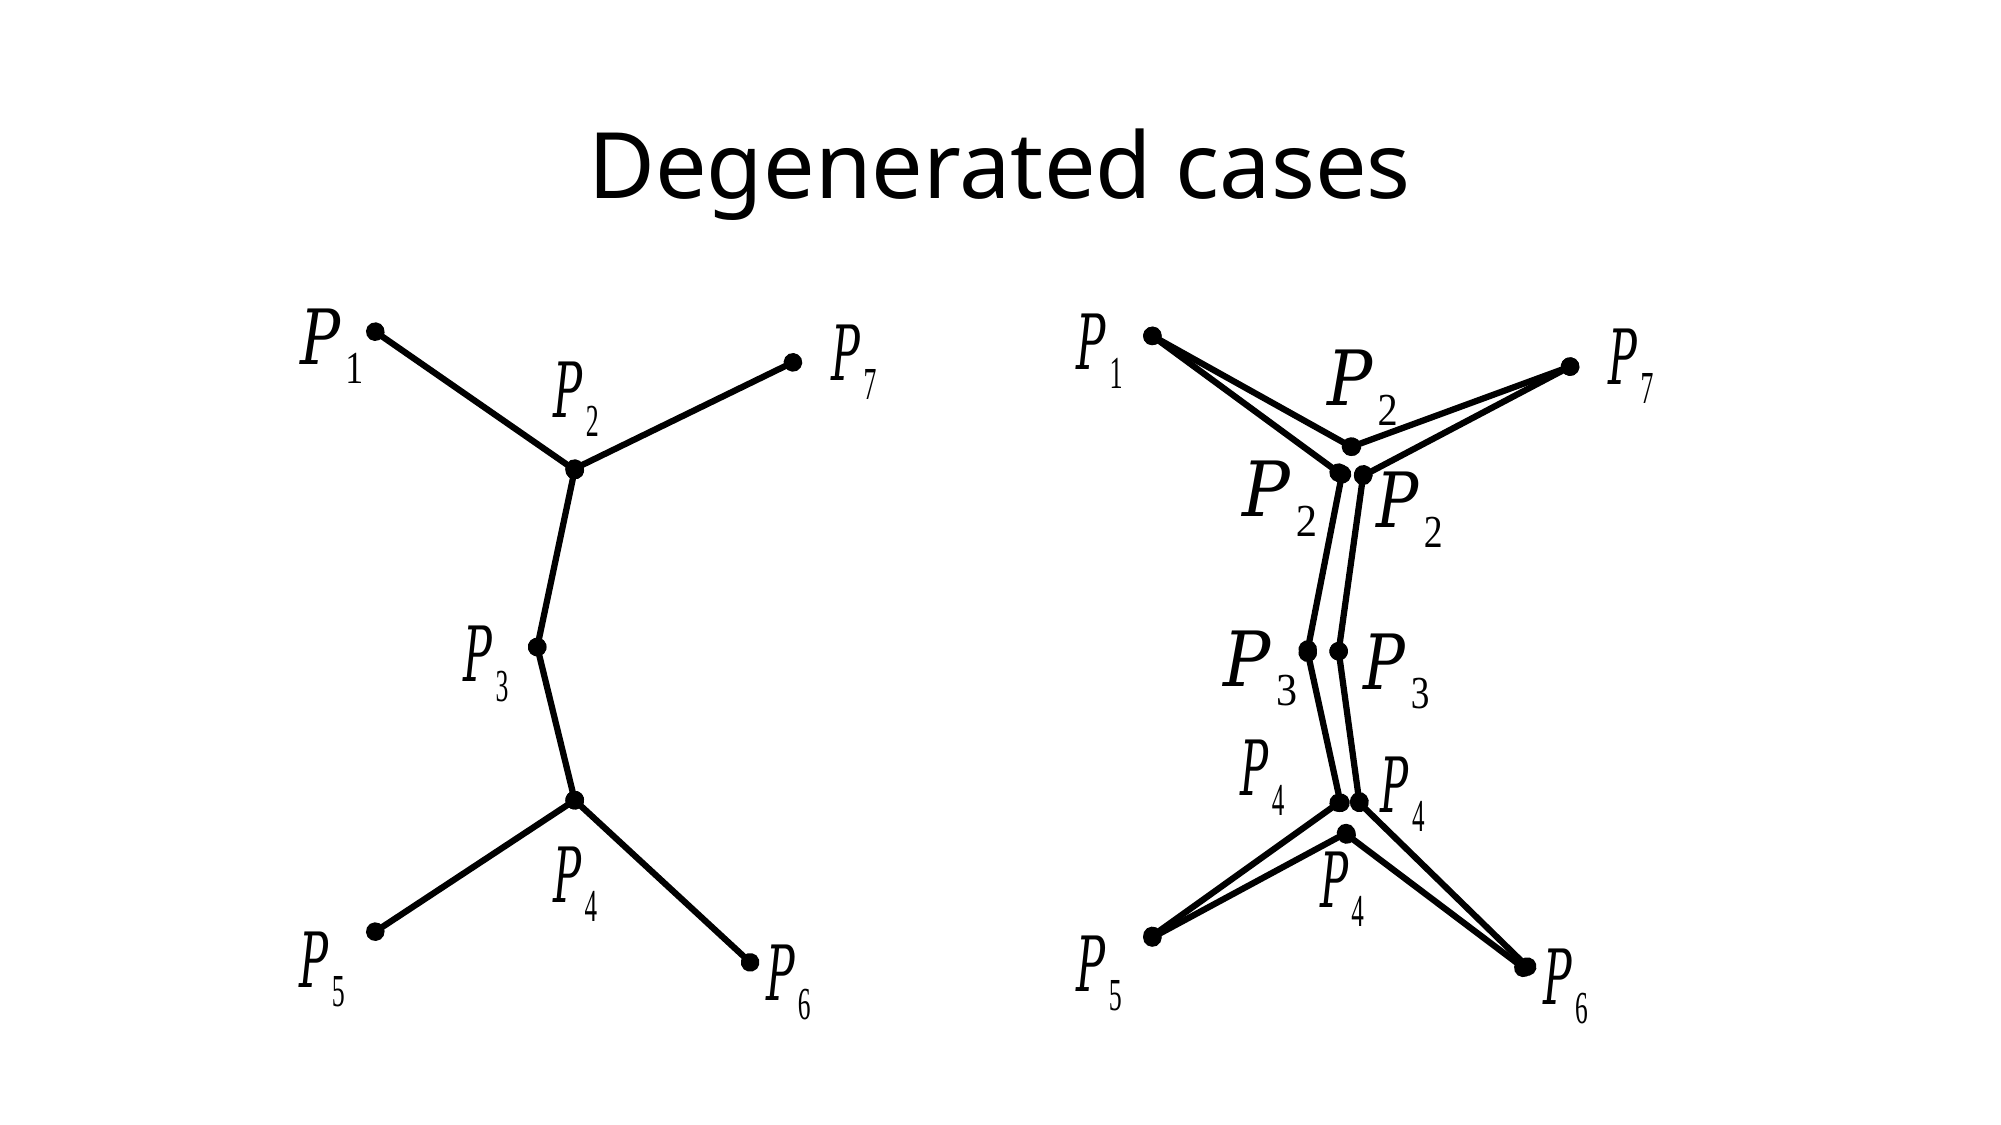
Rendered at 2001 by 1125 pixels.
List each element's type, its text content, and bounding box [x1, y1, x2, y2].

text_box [375, 800, 574, 932]
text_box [375, 331, 575, 470]
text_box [537, 470, 575, 646]
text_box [537, 646, 575, 800]
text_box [574, 362, 793, 469]
title Degenerated cases [137, 59, 1863, 278]
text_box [574, 800, 751, 963]
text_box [1073, 302, 1655, 1034]
